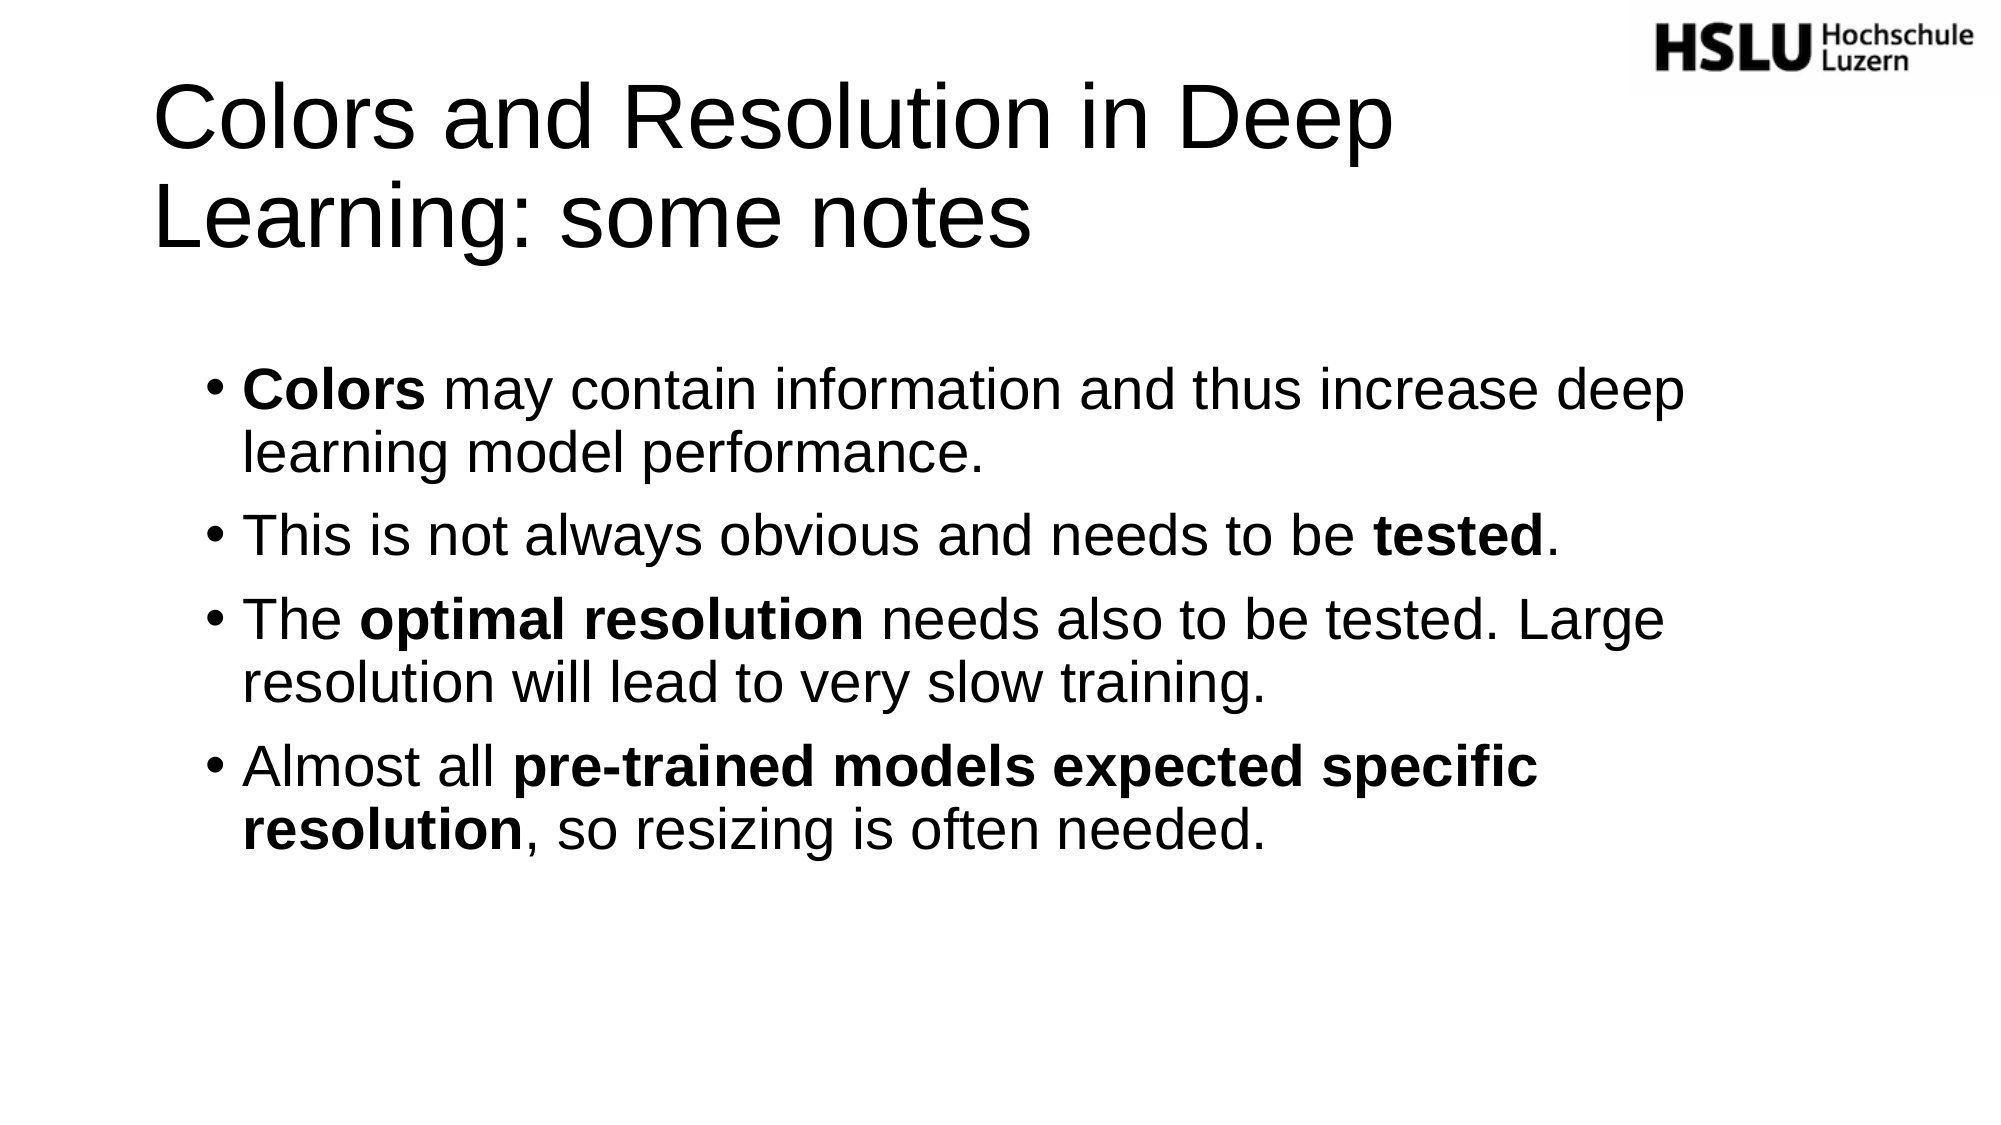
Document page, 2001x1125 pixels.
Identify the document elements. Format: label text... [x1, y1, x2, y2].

title Colors and Resolution in Deep Learning: some notes [137, 59, 1569, 278]
list Colors may contain information and thus increase deep learning model performance. This is not always obvious and needs to be tested. The optimal resolution needs also to be tested. Large resolution will lead to very slow training. Almost all pre-trained models expected specific resolution, so resizing is often needed. [190, 351, 1810, 958]
picture [1630, 0, 2000, 96]
